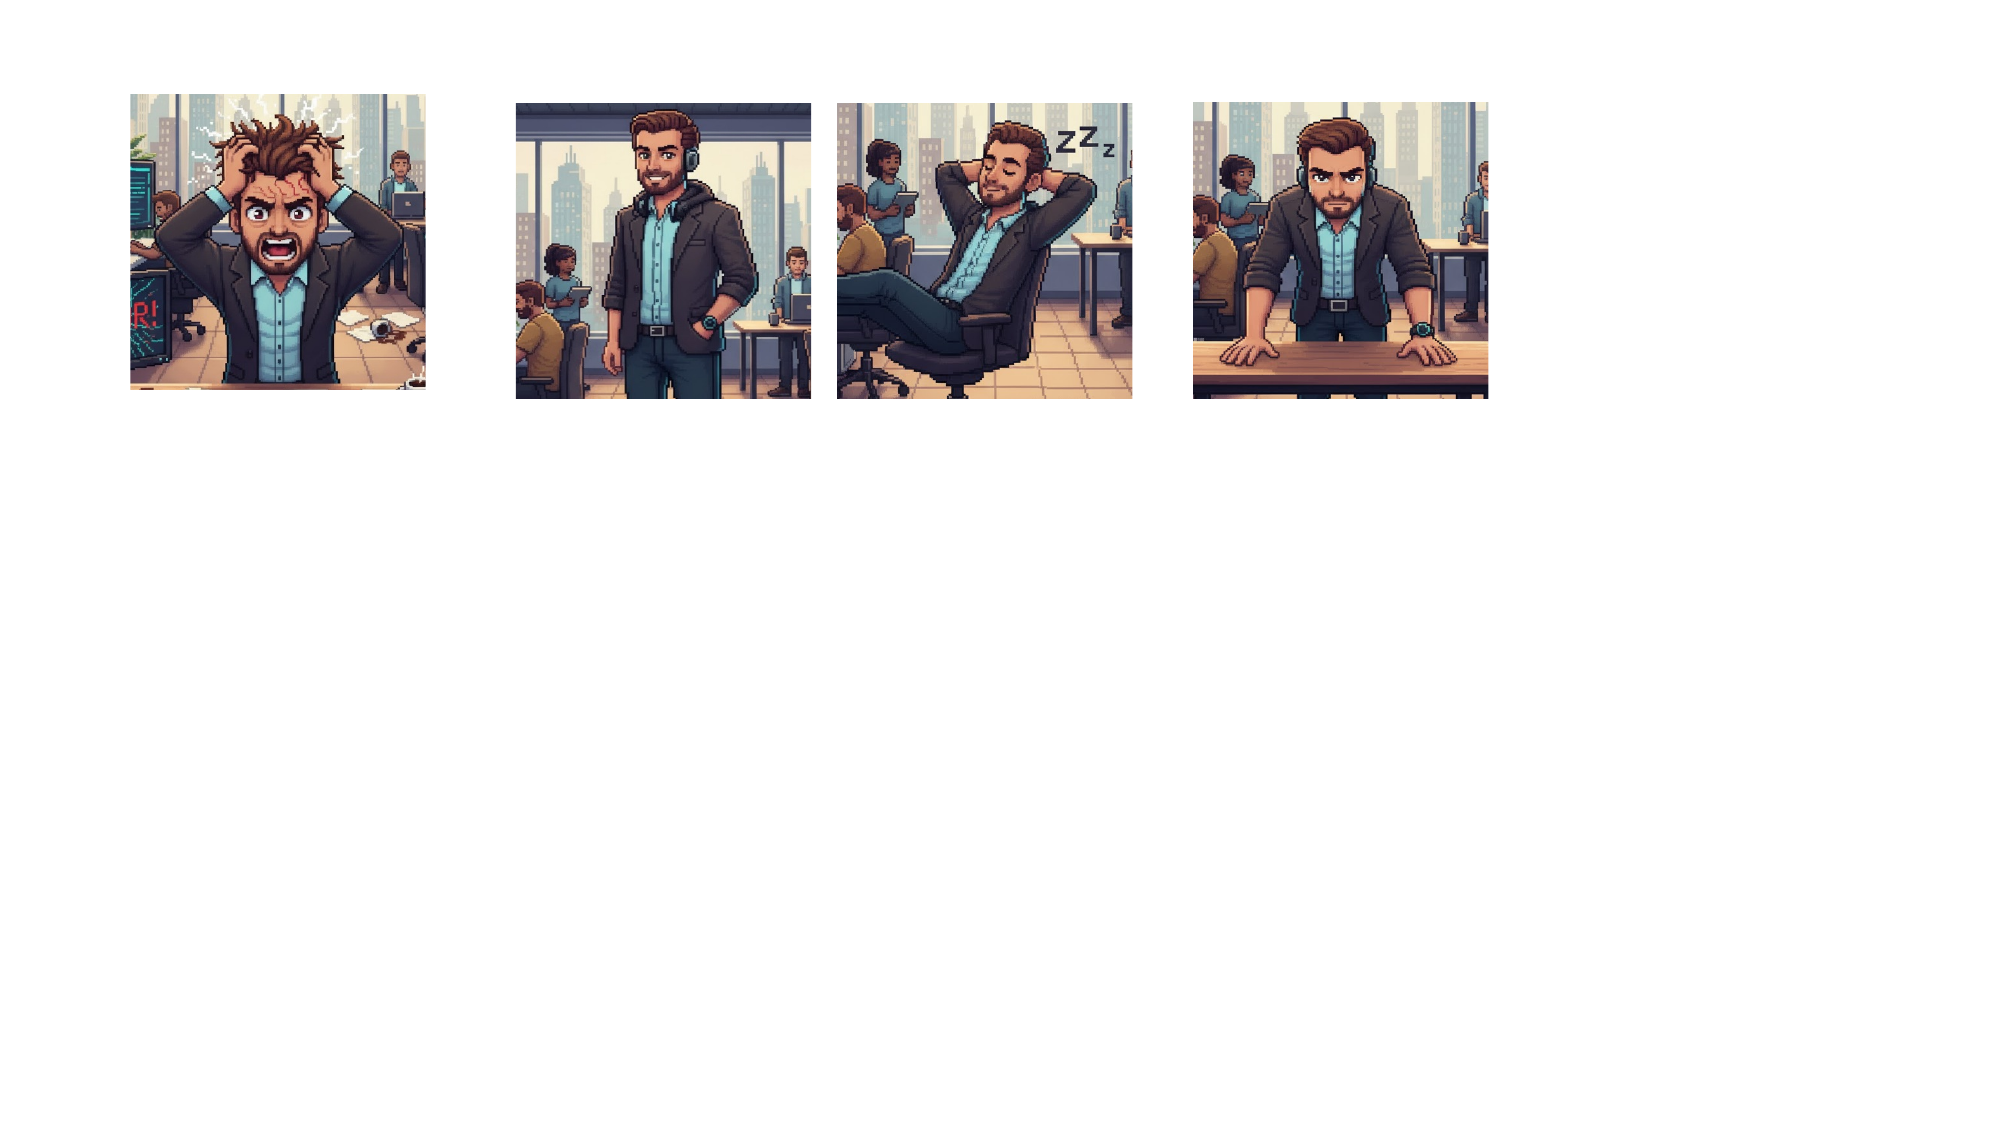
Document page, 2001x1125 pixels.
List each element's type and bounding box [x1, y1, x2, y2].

picture [1192, 102, 1489, 399]
picture [130, 93, 426, 390]
picture [515, 103, 812, 399]
picture [837, 103, 1133, 399]
